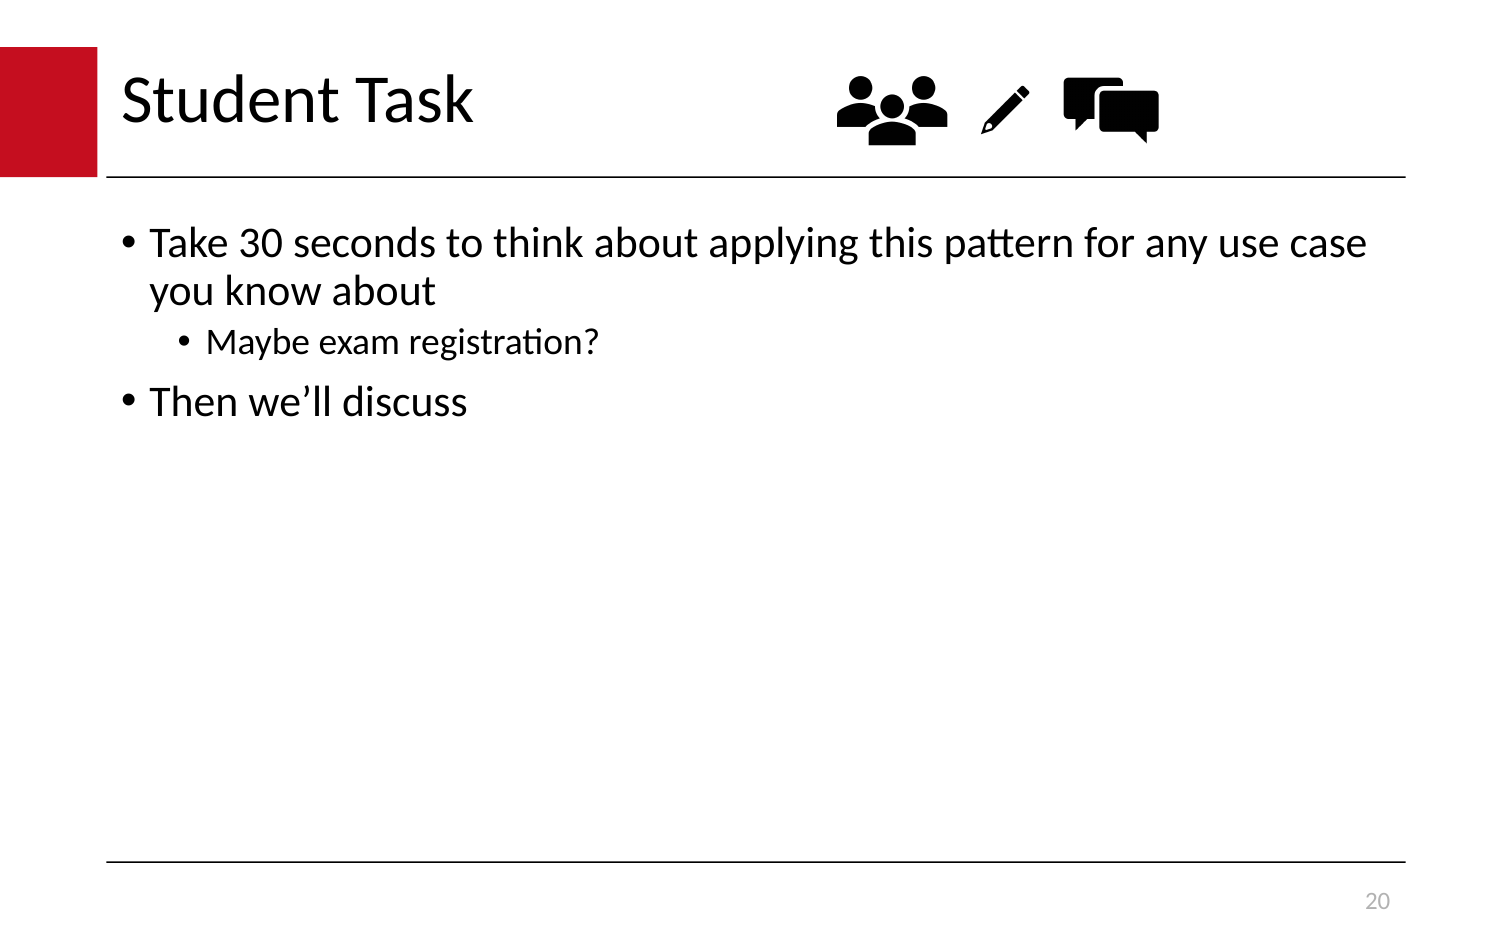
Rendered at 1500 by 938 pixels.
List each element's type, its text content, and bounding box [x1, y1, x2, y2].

picture [976, 81, 1034, 140]
list Take 30 seconds to think about applying this pattern for any use case you know about Maybe exam registration? Then we’ll discuss [106, 212, 1406, 844]
title Student Task [106, 47, 829, 154]
slide_number 20 [1101, 880, 1406, 918]
picture [829, 47, 956, 174]
picture [1054, 54, 1168, 167]
title Student Task [956, 47, 1406, 154]
